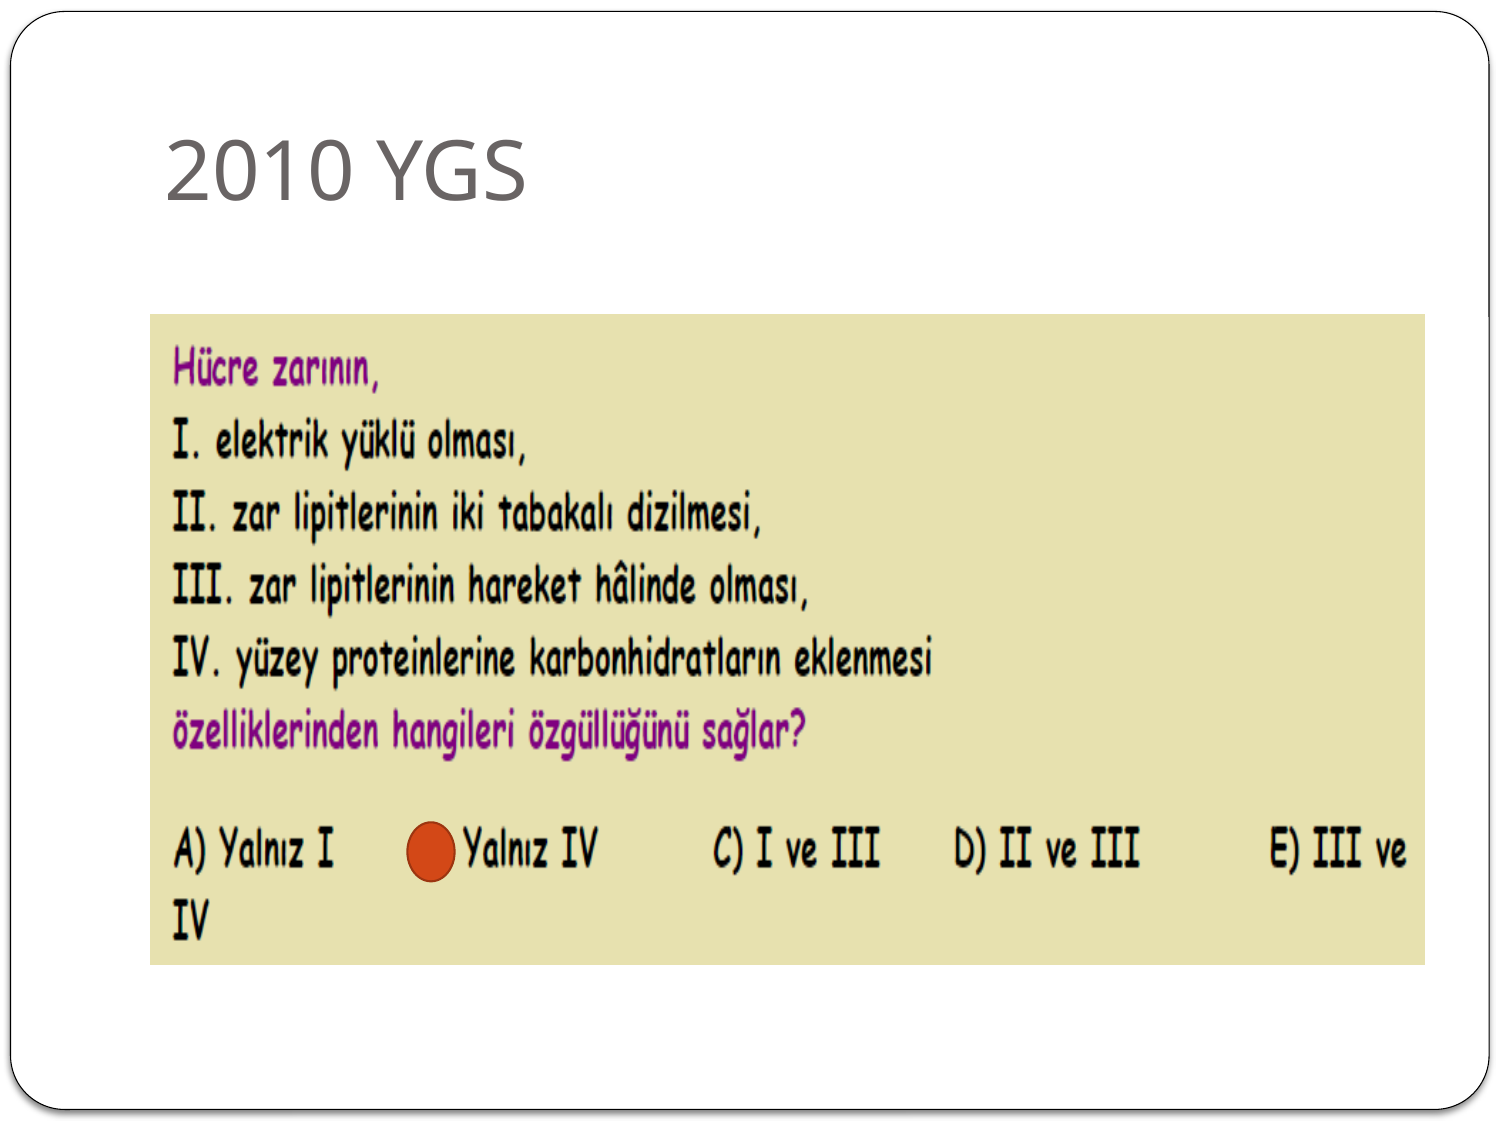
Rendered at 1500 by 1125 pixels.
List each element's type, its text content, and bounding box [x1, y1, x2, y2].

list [149, 314, 1426, 965]
title 2010 YGS [150, 45, 1425, 233]
